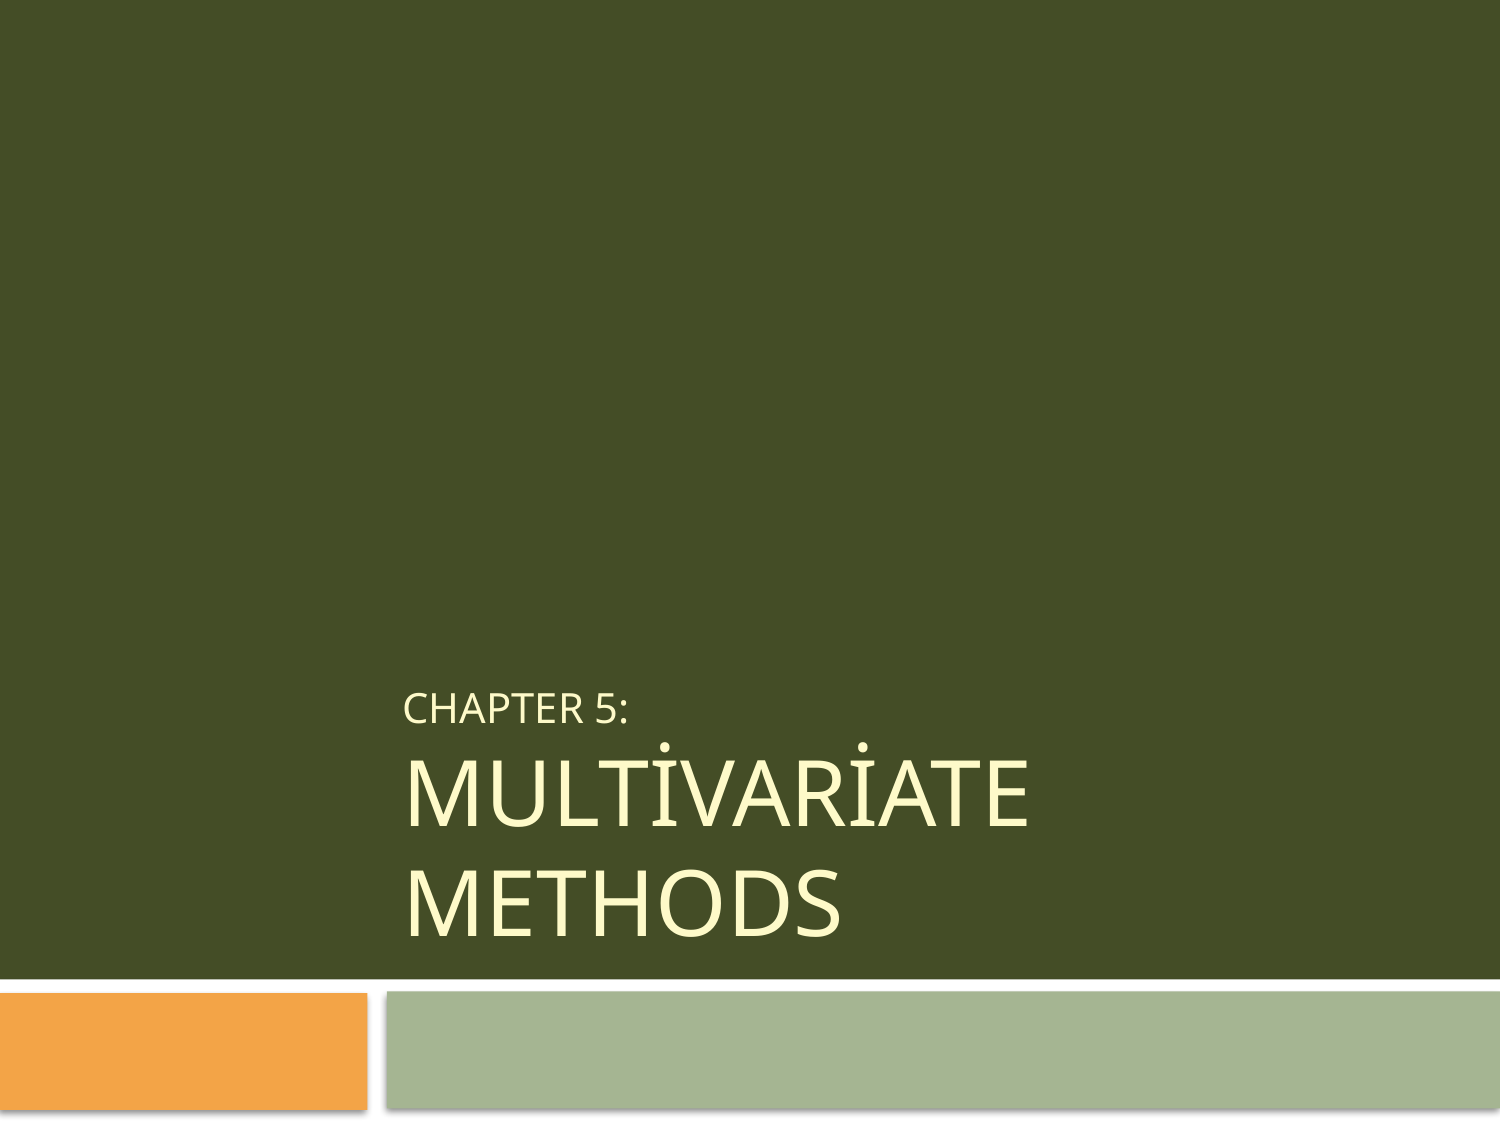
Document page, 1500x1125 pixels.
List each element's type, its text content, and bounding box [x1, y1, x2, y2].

title CHAPTER 5: Multivariate Methods [387, 662, 1450, 963]
